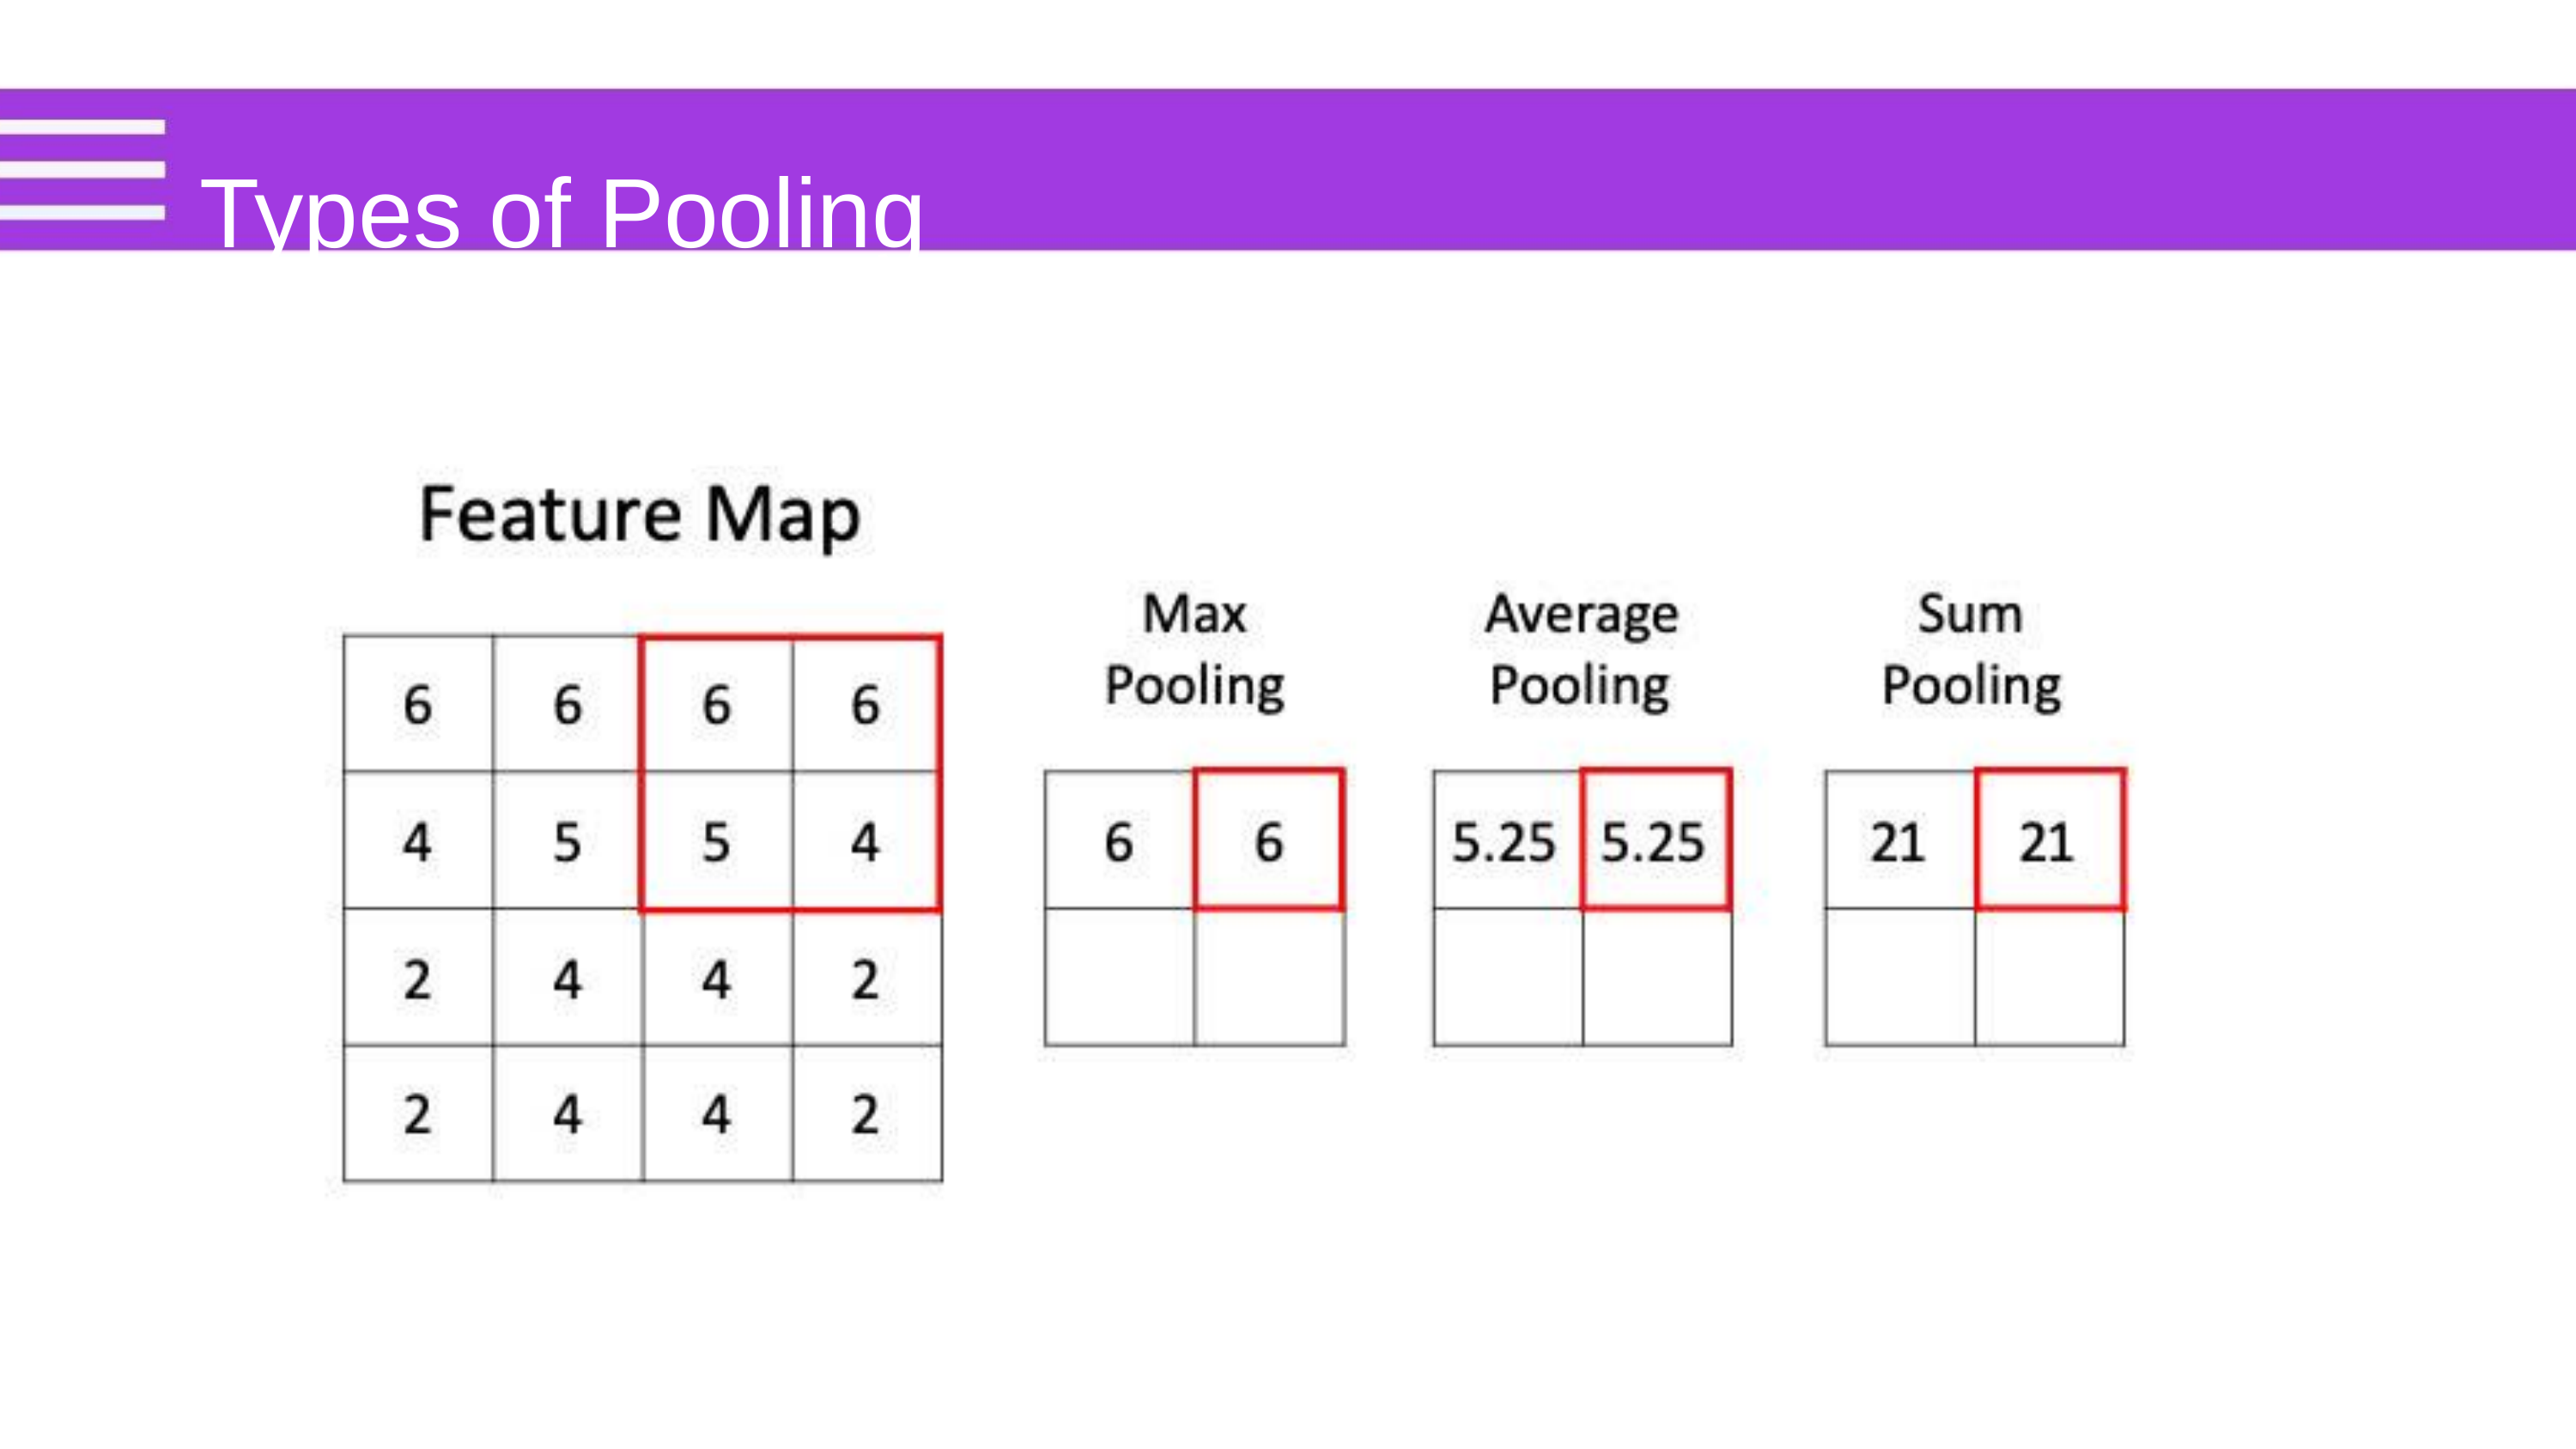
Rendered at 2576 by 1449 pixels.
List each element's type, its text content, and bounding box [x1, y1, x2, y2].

text_box Types of Pooling [120, 101, 1007, 268]
picture [257, 330, 2319, 1366]
text_box [0, 0, 2576, 1449]
